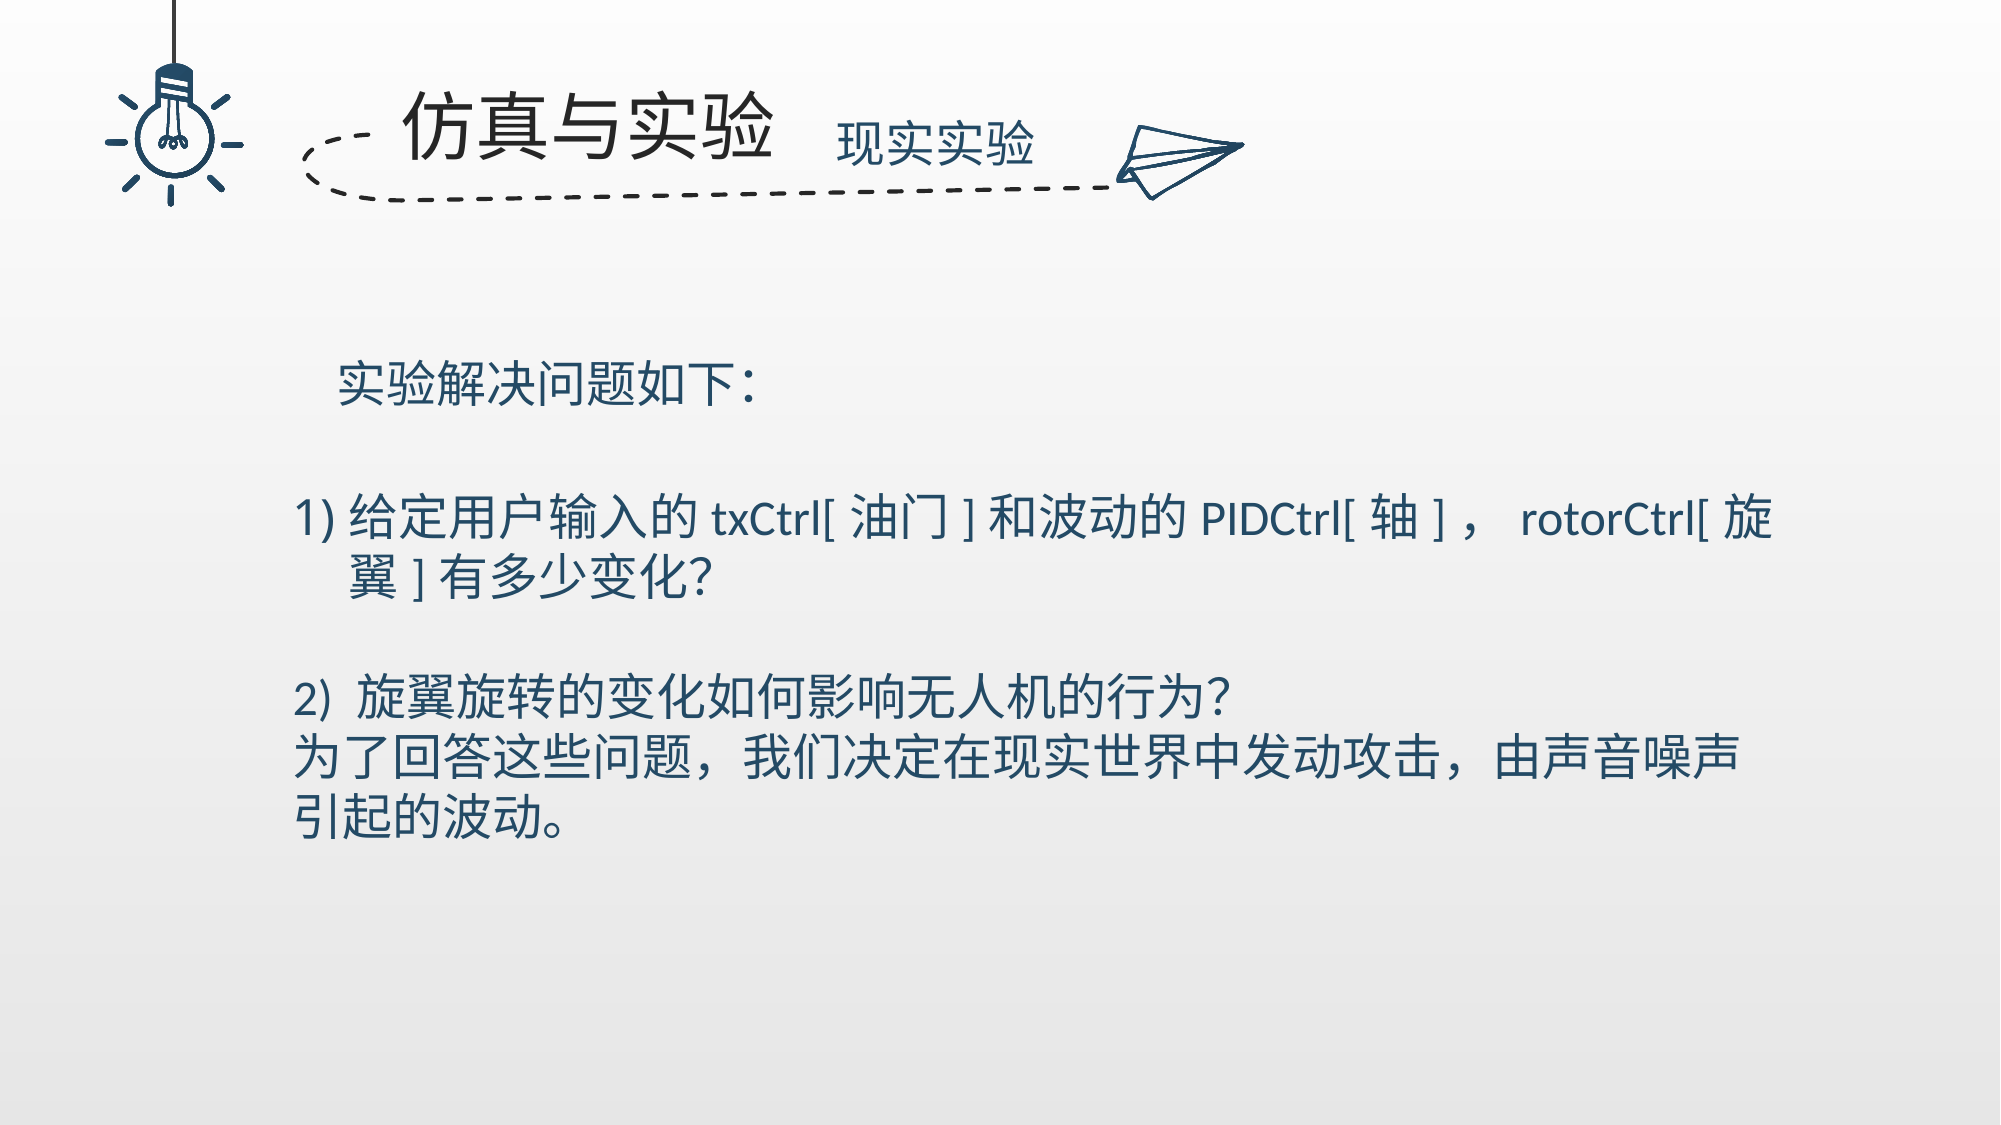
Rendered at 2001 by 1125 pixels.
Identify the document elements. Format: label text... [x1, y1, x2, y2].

text_box 实验解决问题如下： [277, 345, 1279, 421]
text_box [302, 133, 1116, 202]
text_box 现实实验 [820, 104, 1105, 180]
text_box [1116, 125, 1245, 201]
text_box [104, 0, 244, 207]
text_box 给定用户输入的txCtrl[油门]和波动的PIDCtrl[轴]，rotorCtrl[旋翼]有多少变化？ 2) 旋翼旋转的变化如何影响无人机的行为？ 为了回答这些问题，我们决定在现实世界中发动攻击，由声音噪声引起的波动。 [277, 477, 1796, 853]
text_box 仿真与实验 [332, 72, 844, 166]
